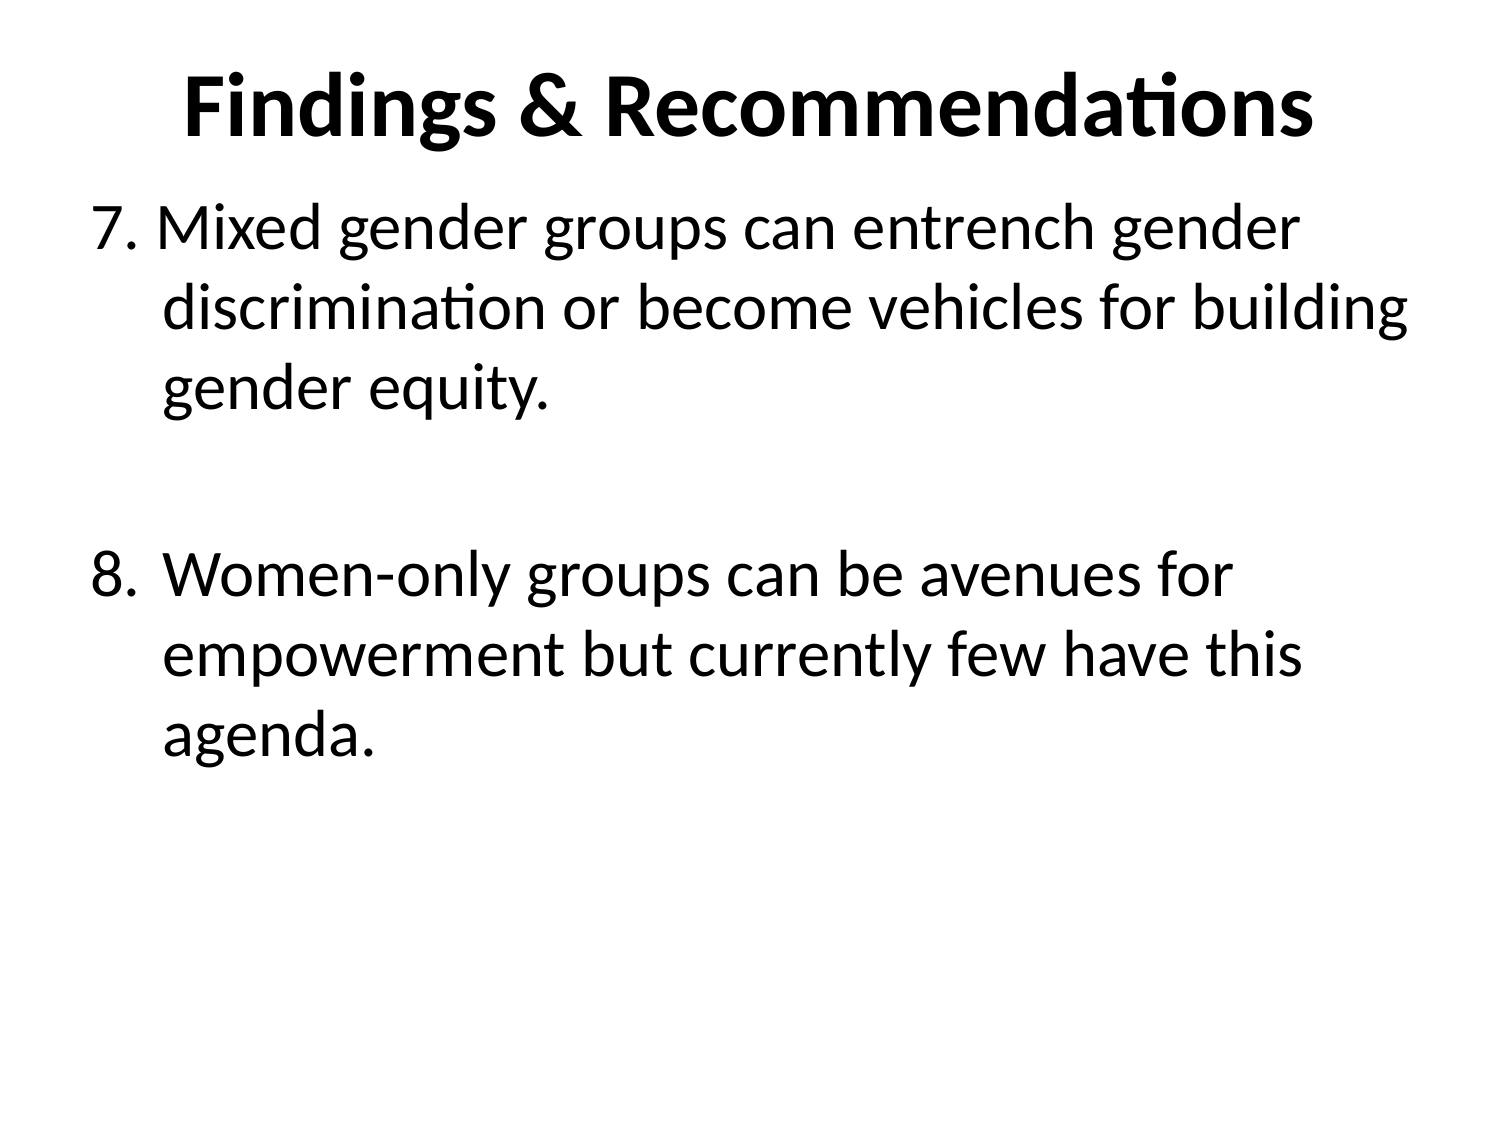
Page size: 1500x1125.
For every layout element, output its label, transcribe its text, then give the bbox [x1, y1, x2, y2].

title Findings & Recommendations [75, 24, 1425, 174]
list 7. Mixed gender groups can entrench gender discrimination or become vehicles for building gender equity. 8. Women-only groups can be avenues for empowerment but currently few have this agenda. [75, 174, 1425, 1075]
